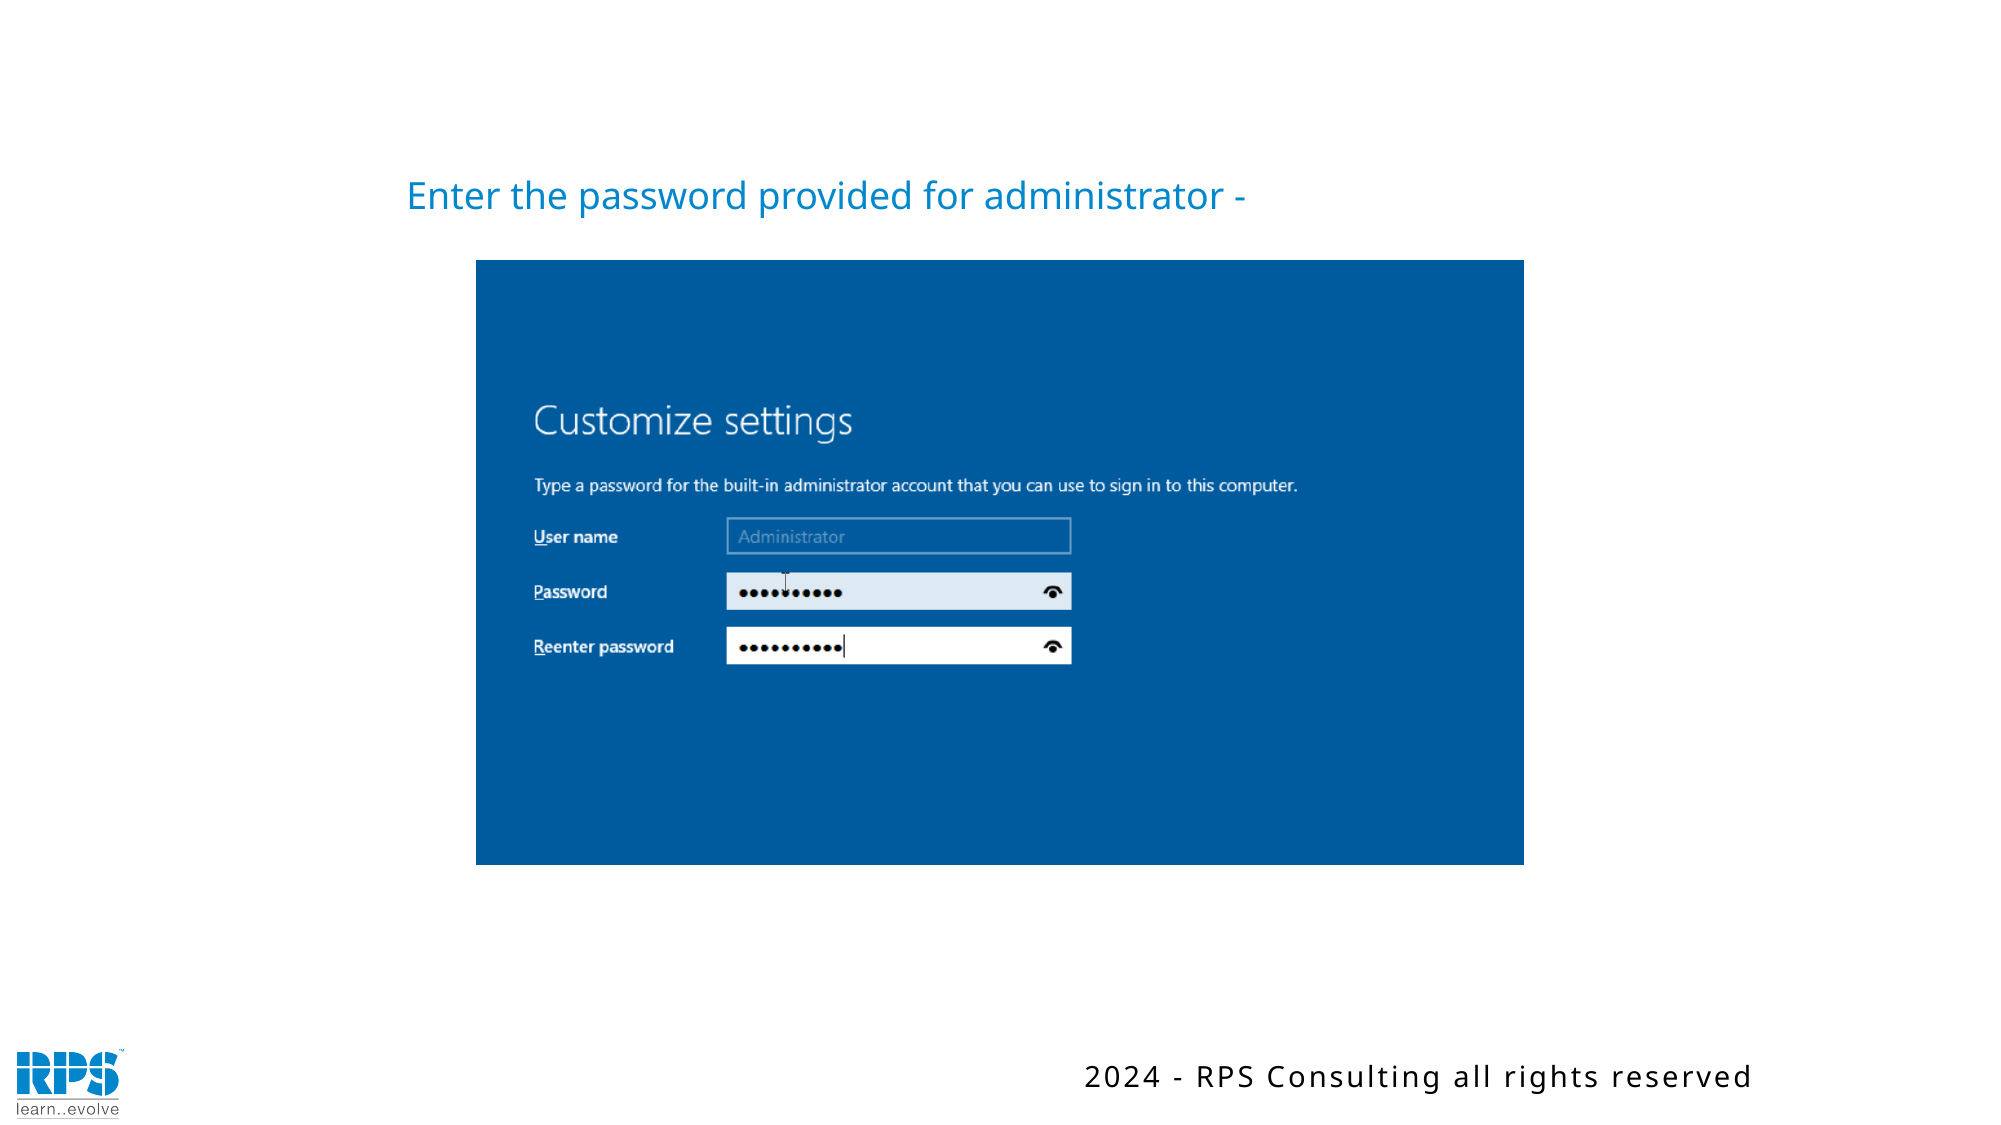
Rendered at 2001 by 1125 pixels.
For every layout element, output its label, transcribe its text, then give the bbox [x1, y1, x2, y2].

picture [17, 1048, 125, 1120]
text_box Enter the password provided for administrator - [391, 164, 1262, 225]
slide_number [1412, 1042, 1863, 1103]
text_box 2024 - RPS Consulting all rights reserved [725, 1052, 1412, 1094]
picture [475, 259, 1525, 866]
